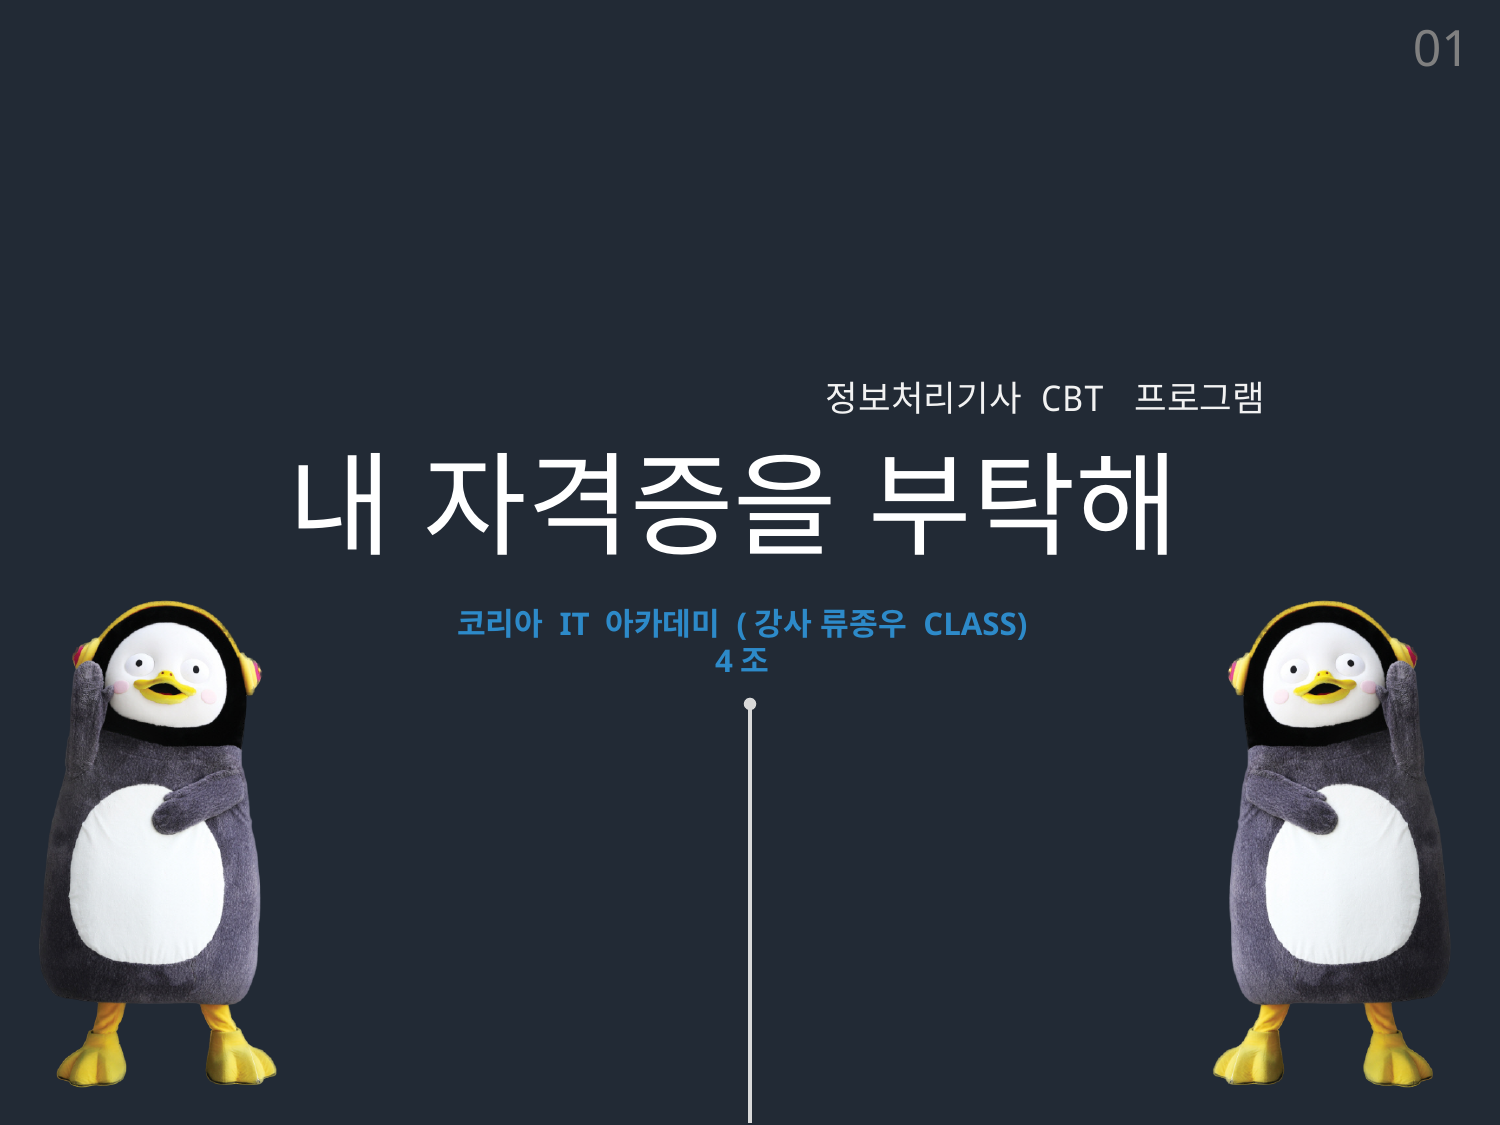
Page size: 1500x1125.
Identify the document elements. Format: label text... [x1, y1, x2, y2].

text_box 내 자격증을 부탁해 [273, 426, 1317, 577]
picture [1199, 596, 1459, 1090]
text_box 01 [1398, 8, 1485, 84]
text_box 코리아 IT 아카데미 (강사 류종우 CLASS) 4조 [290, 596, 1199, 687]
picture [29, 596, 290, 1090]
text_box 정보처리기사 CBT 프로그램 [794, 368, 1297, 426]
